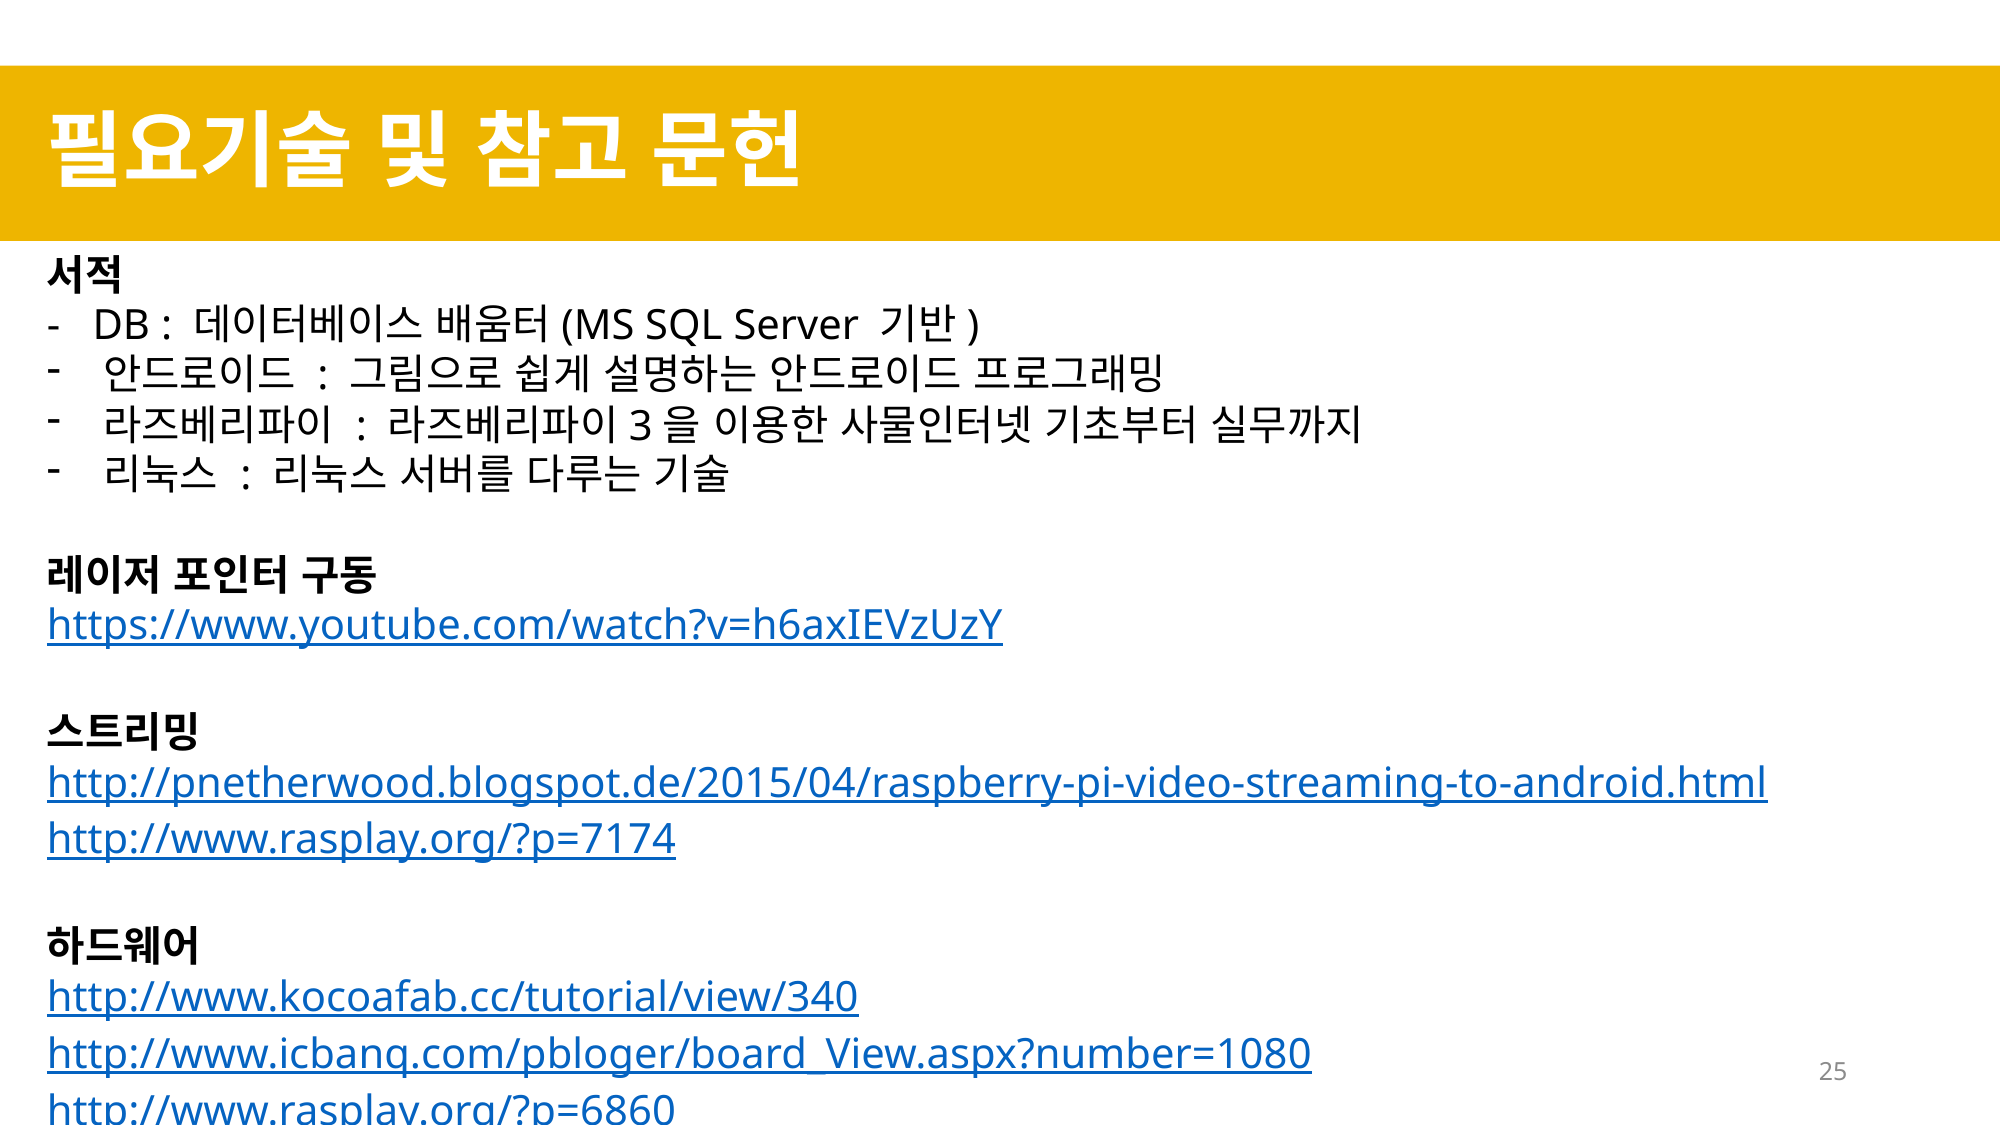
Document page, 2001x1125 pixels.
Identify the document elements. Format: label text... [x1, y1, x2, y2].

text_box 서적 - DB : 데이터베이스 배움터(MS SQL Server 기반) 안드로이드 : 그림으로 쉽게 설명하는 안드로이드 프로그래밍 라즈베리파이 : 라즈베리파이3을 이용한 사물인터넷 기초부터 실무까지 리눅스 : 리눅스 서버를 다루는 기술 레이저 포인터 구동 https://www.youtube.com/watch?v=h6axIEVzUzY 스트리밍 http://pnetherwood.blogspot.de/2015/04/raspberry-pi-video-streaming-to-android.html http://www.rasplay.org/?p=7174 하드웨어 http://www.kocoafab.cc/tutorial/view/340 http://www.icbanq.com/pbloger/board_View.aspx?number=1080 http://www.rasplay.org/?p=6860 [32, 240, 1894, 1125]
text_box [0, 65, 2000, 242]
text_box 필요기술 및 참고 문헌 [32, 89, 2000, 205]
slide_number 25 [1412, 1042, 1863, 1103]
